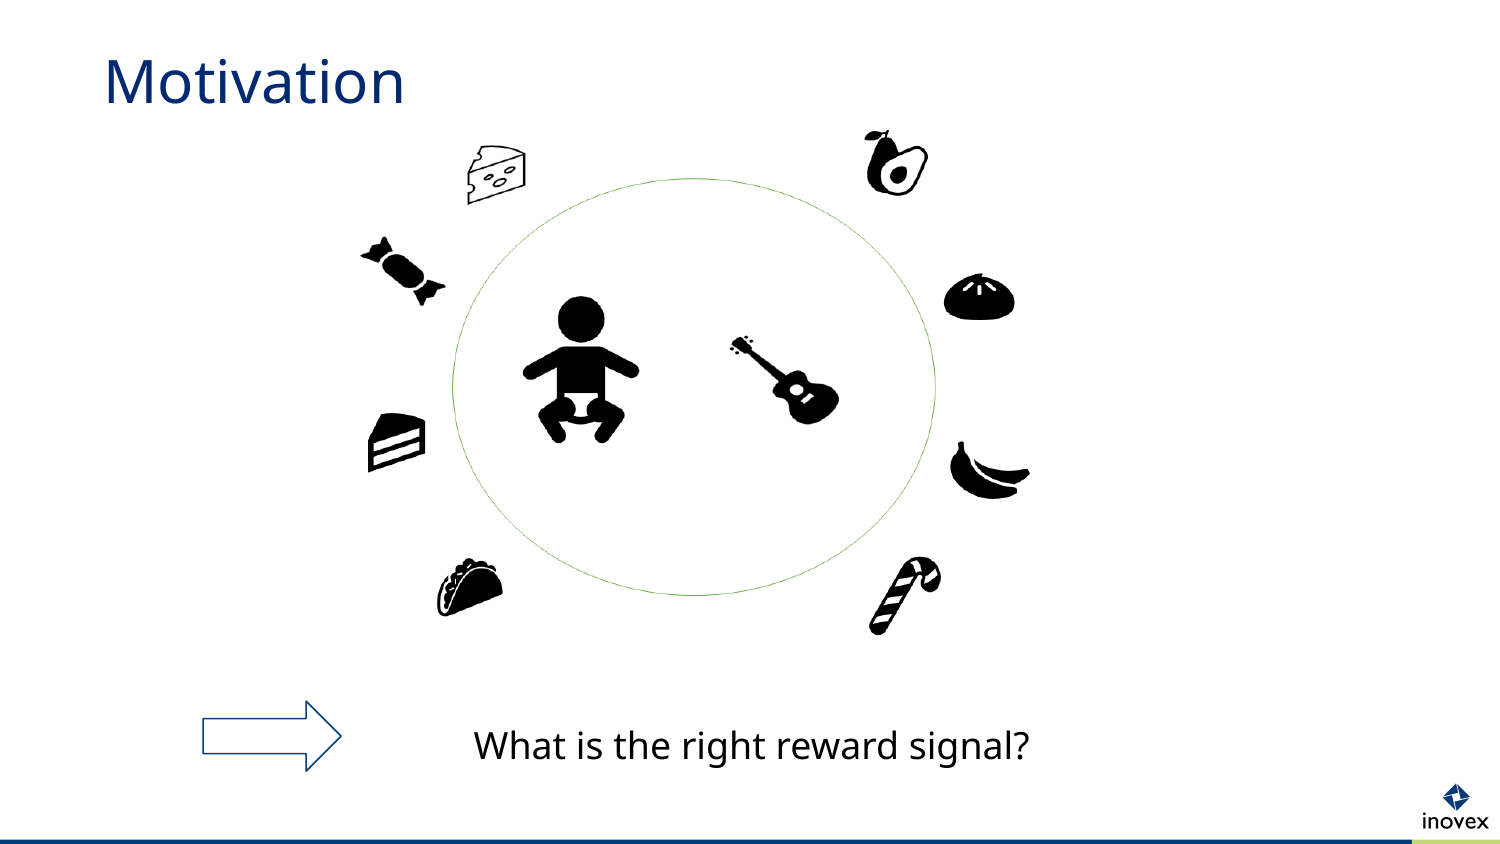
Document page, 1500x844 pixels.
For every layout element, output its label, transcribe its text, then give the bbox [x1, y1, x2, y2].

text_box [203, 701, 342, 772]
picture [1414, 764, 1498, 844]
picture [248, 113, 1248, 675]
title Motivation [88, 32, 1412, 127]
text_box What is the right reward signal? [458, 707, 1250, 765]
